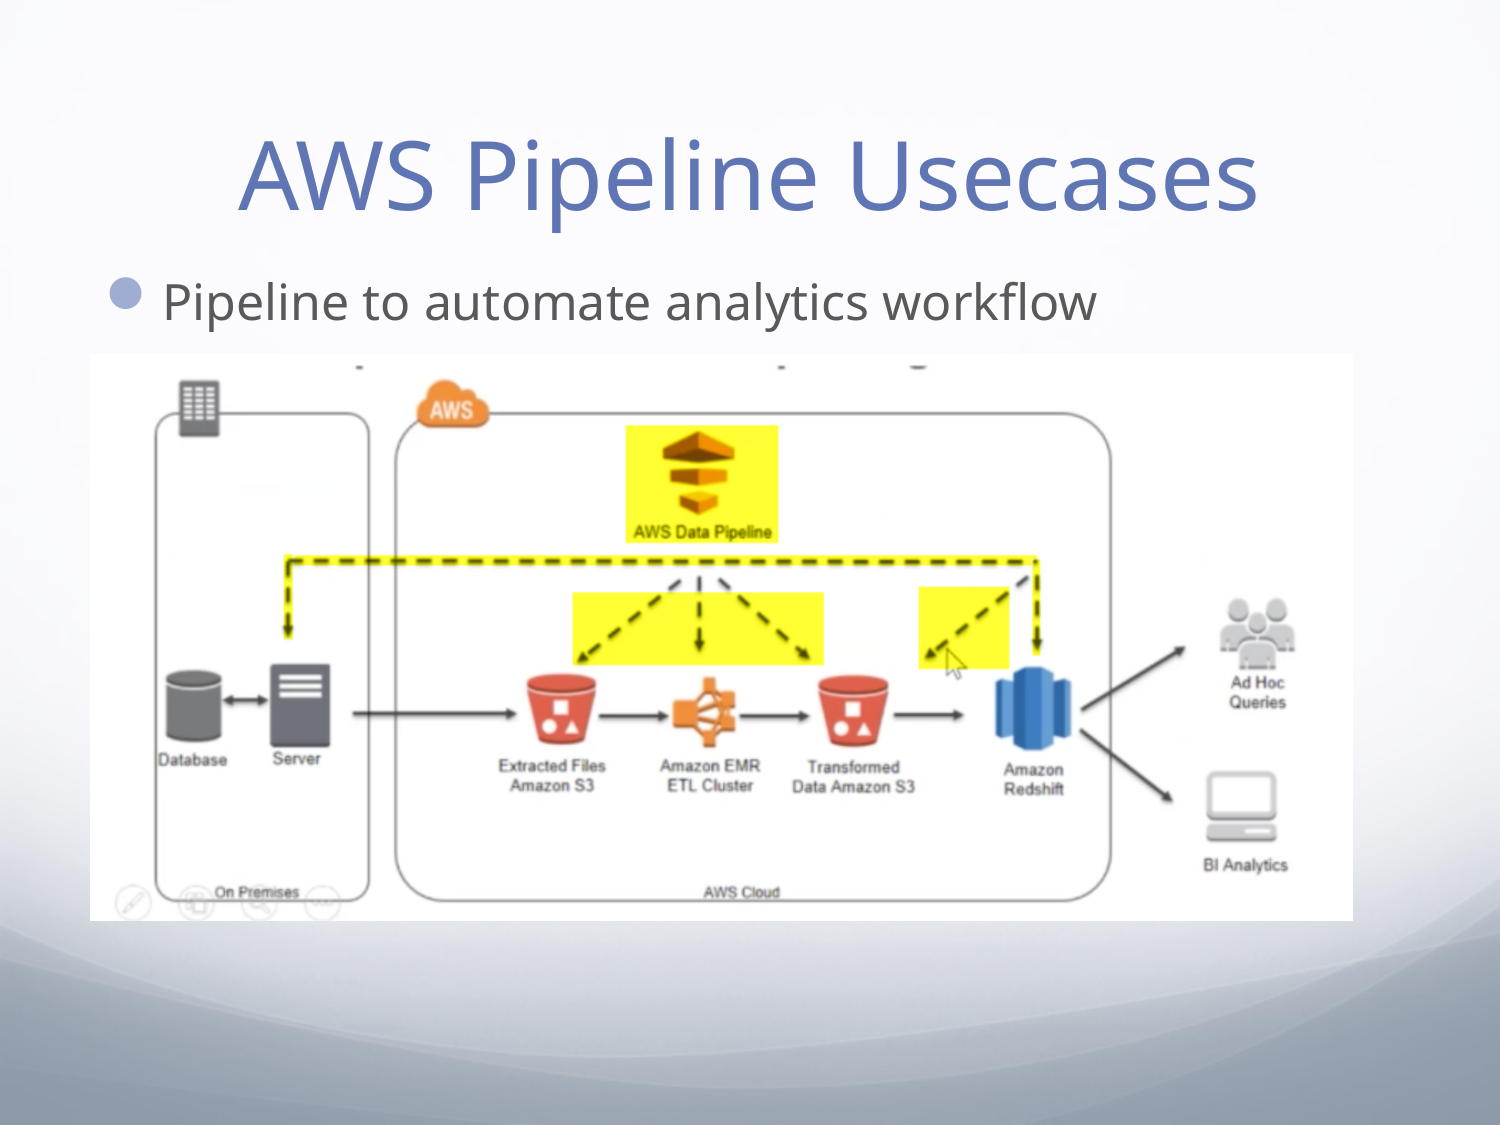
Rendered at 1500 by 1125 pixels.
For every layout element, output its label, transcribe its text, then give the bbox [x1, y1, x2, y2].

picture [89, 353, 1354, 922]
title AWS Pipeline Usecases [90, 17, 1410, 237]
list Pipeline to automate analytics workflow [90, 262, 1410, 975]
